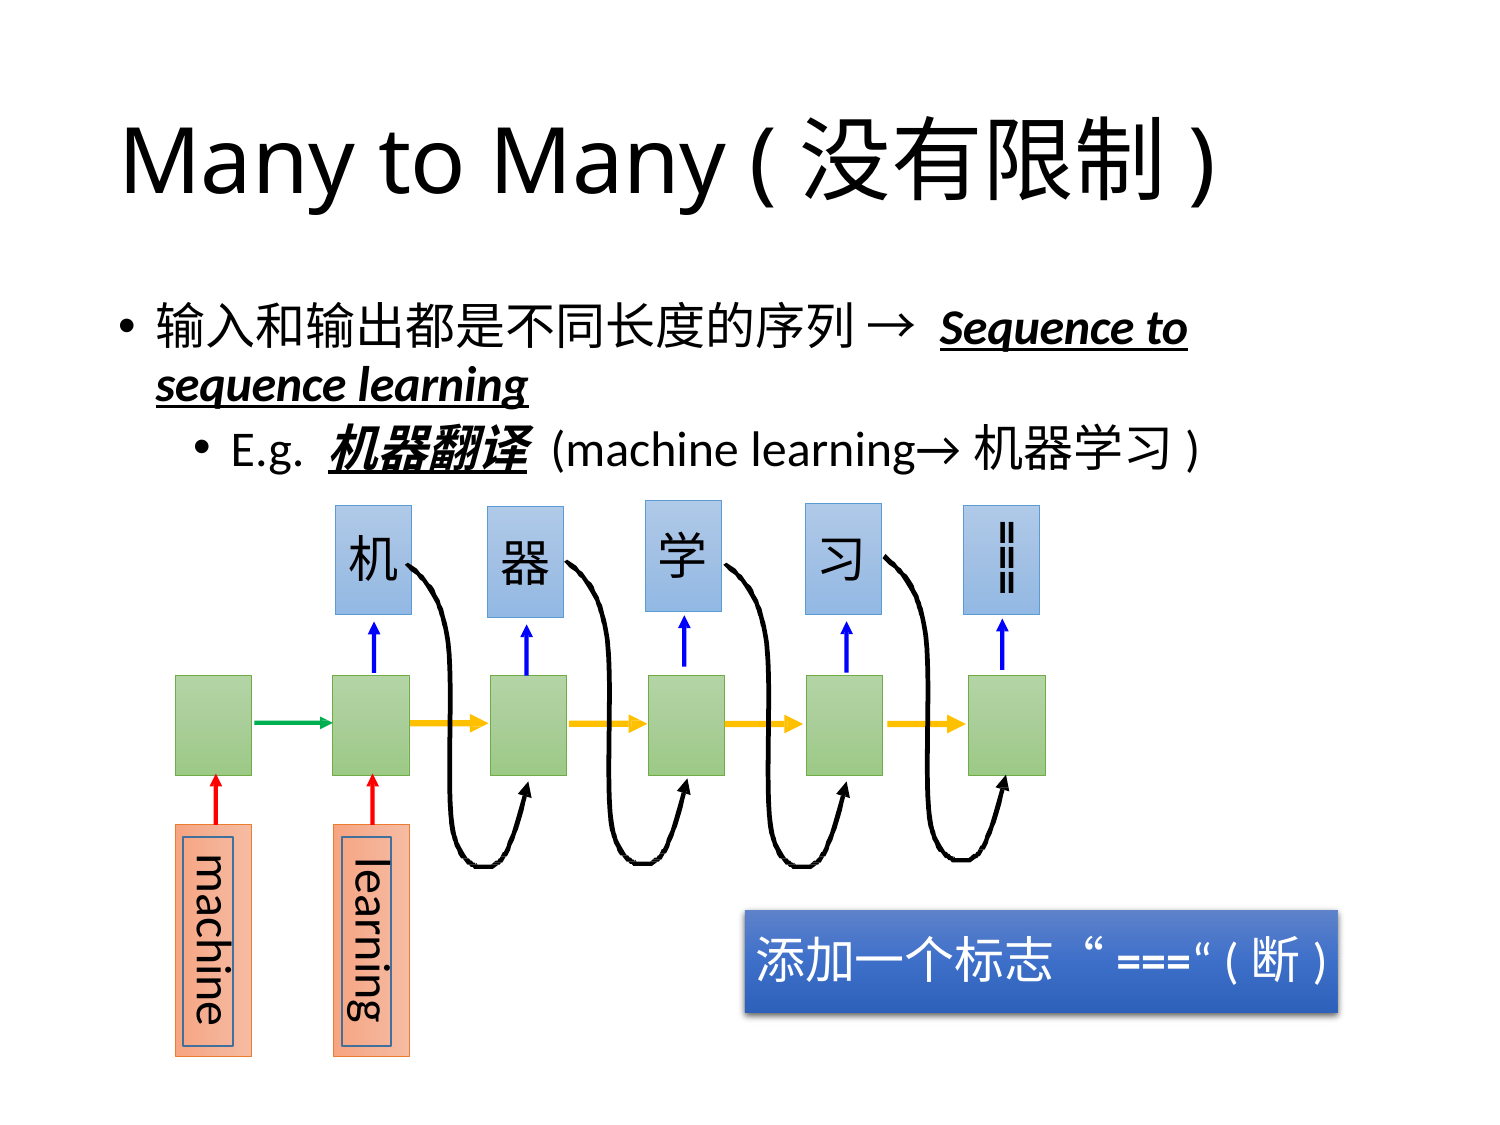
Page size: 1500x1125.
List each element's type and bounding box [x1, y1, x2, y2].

text_box [490, 624, 567, 776]
text_box [175, 675, 252, 1057]
text_box [963, 505, 1040, 615]
text_box [631, 904, 1445, 1084]
text_box [678, 615, 691, 667]
text_box [805, 503, 1046, 863]
text_box [996, 618, 1009, 670]
text_box [254, 505, 532, 1057]
text_box [645, 500, 722, 612]
text_box [806, 675, 883, 776]
text_box [487, 506, 850, 869]
text_box [367, 621, 381, 673]
text_box [116, 295, 1381, 477]
text_box [840, 621, 853, 673]
title [116, 100, 1225, 291]
